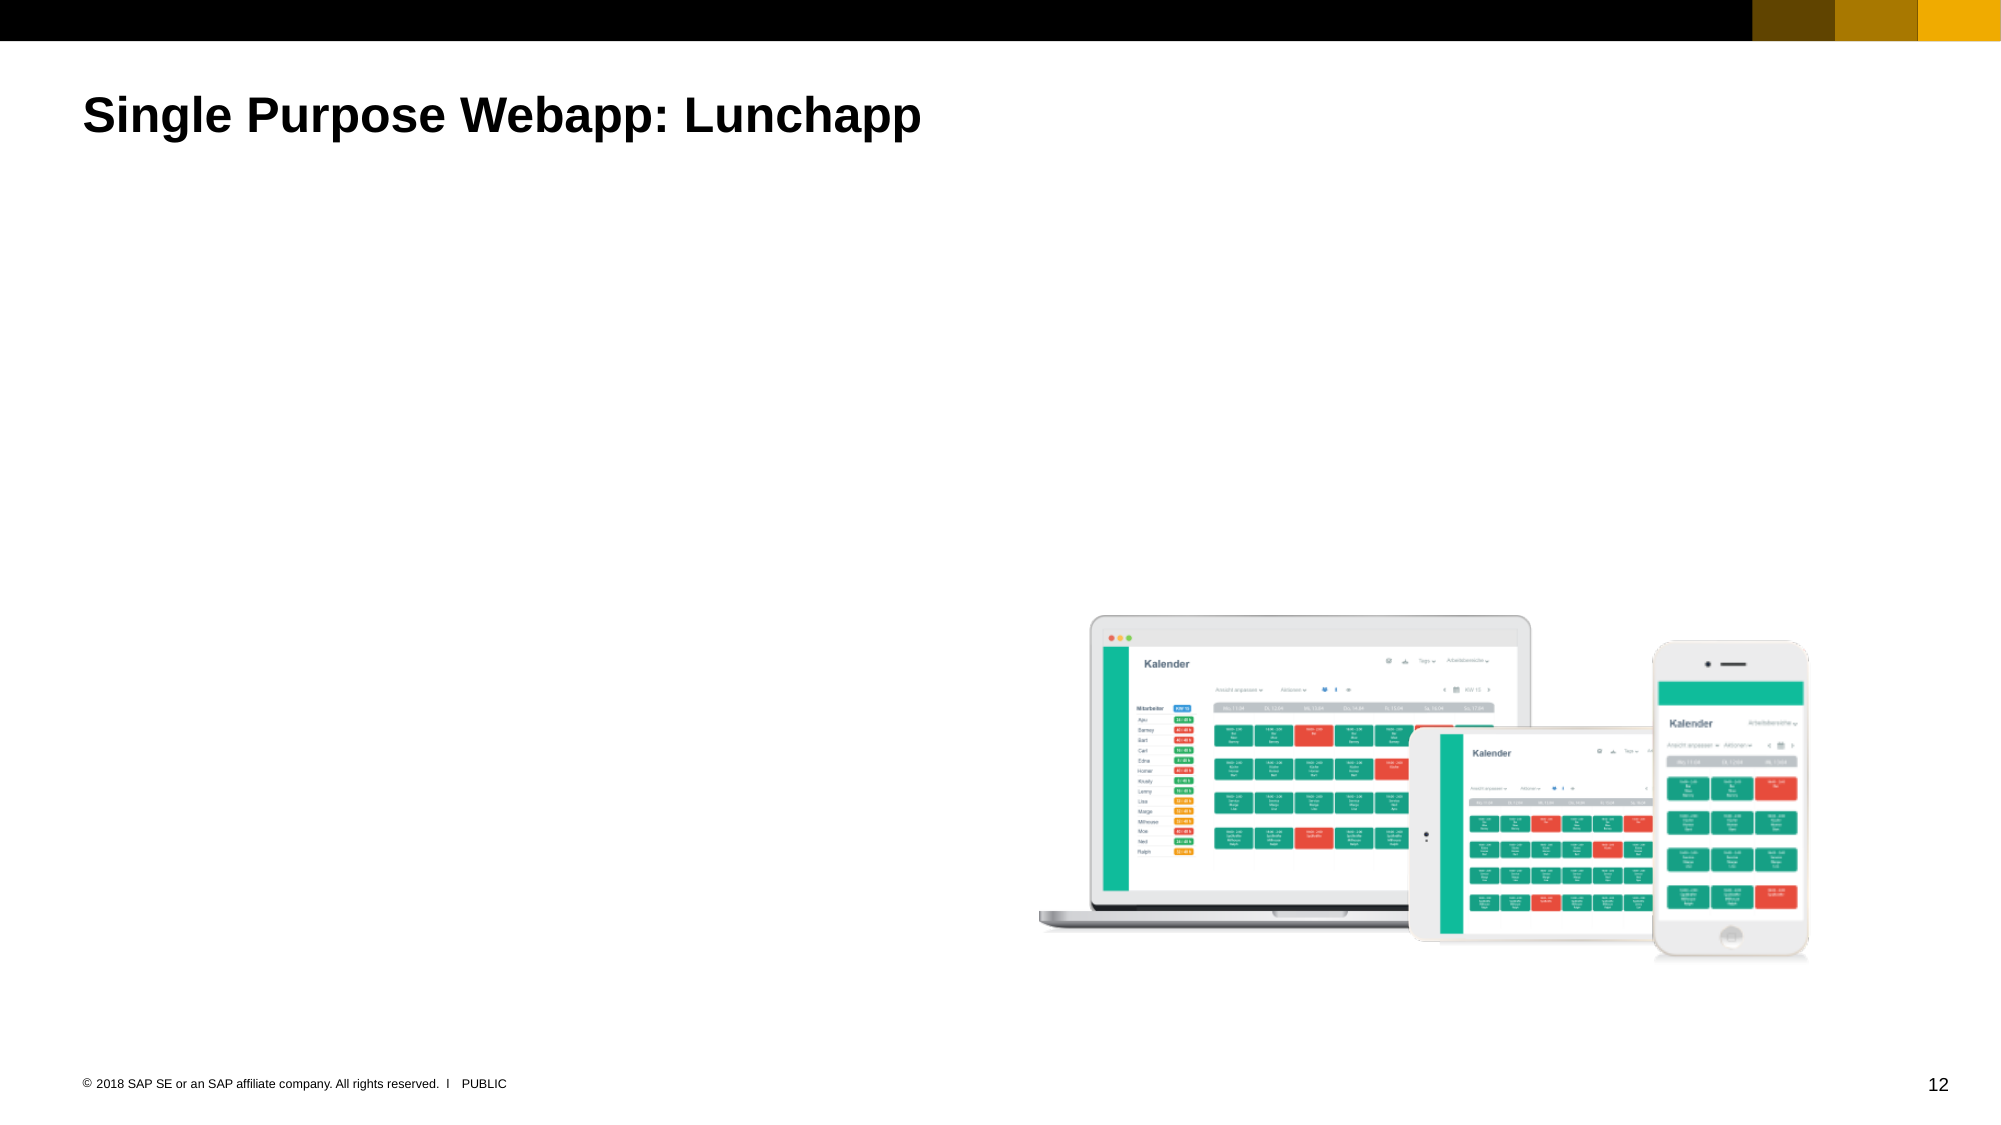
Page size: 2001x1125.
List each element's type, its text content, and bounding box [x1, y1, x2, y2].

picture [1038, 614, 1821, 974]
title Single Purpose Webapp: Lunchapp [82, 82, 1918, 144]
